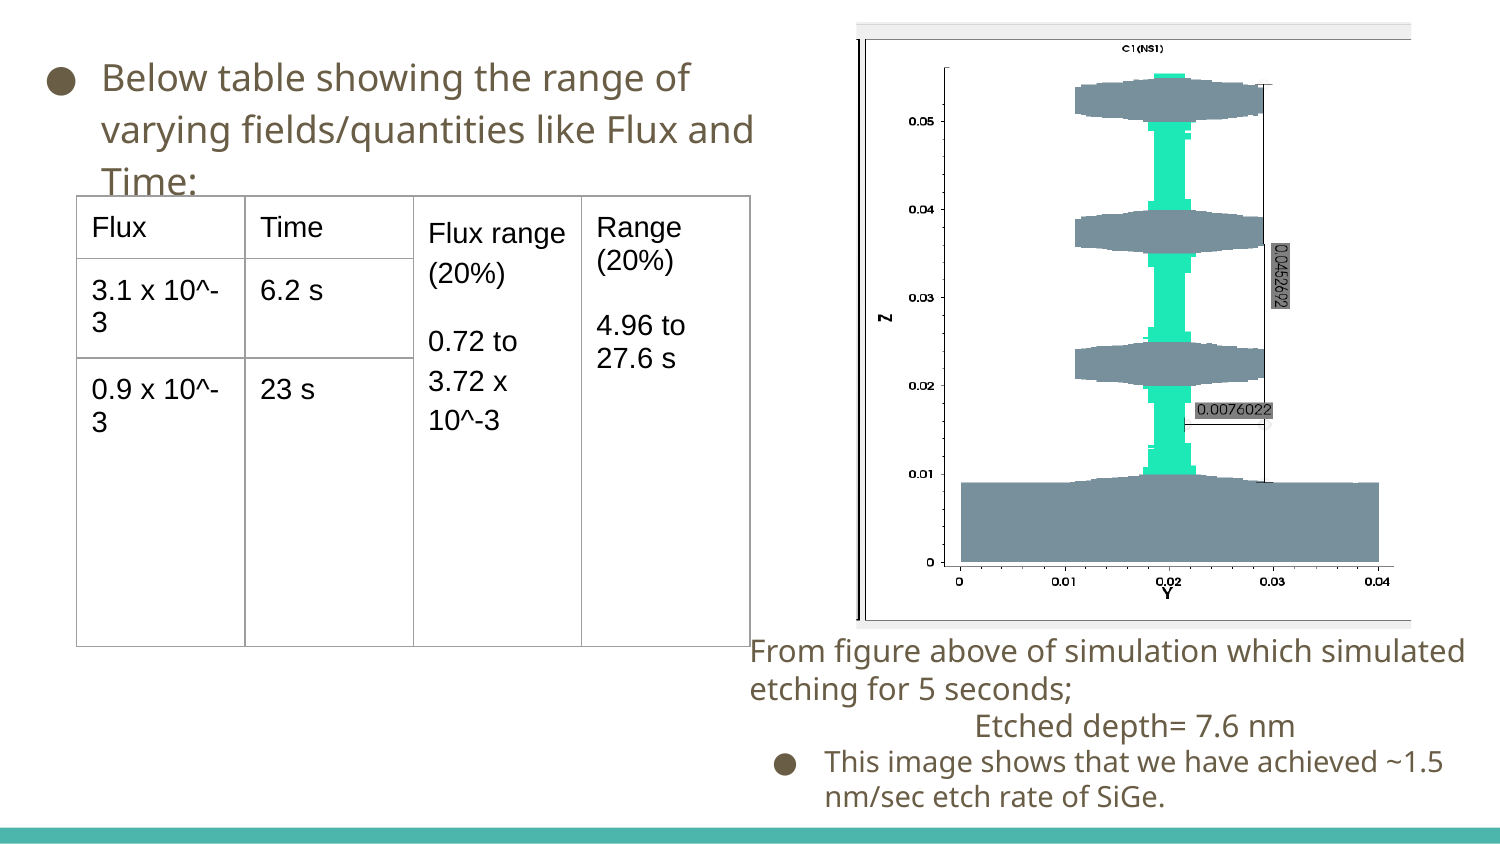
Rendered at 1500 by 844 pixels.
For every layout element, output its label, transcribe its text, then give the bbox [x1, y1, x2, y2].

text_box From figure above of simulation which simulated etching for 5 seconds; Etched depth= 7.6 nm This image shows that we have achieved ~1.5 nm/sec etch rate of SiGe. [734, 616, 1500, 822]
table_header Time [246, 197, 413, 258]
table_cell 23 s [246, 359, 413, 646]
picture [856, 21, 1412, 629]
table_header Flux [77, 197, 244, 258]
list Below table showing the range of varying fields/quantities like Flux and Time: [11, 32, 843, 184]
table_header Range (20%) 4.96 to 27.6 s [582, 197, 749, 646]
table_cell 3.1 x 10^-3 [77, 259, 244, 357]
table_header Flux range (20%) 0.72 to 3.72 x 10^-3 [414, 197, 581, 646]
table_cell 6.2 s [246, 259, 413, 357]
table_cell 0.9 x 10^-3 [77, 359, 244, 646]
